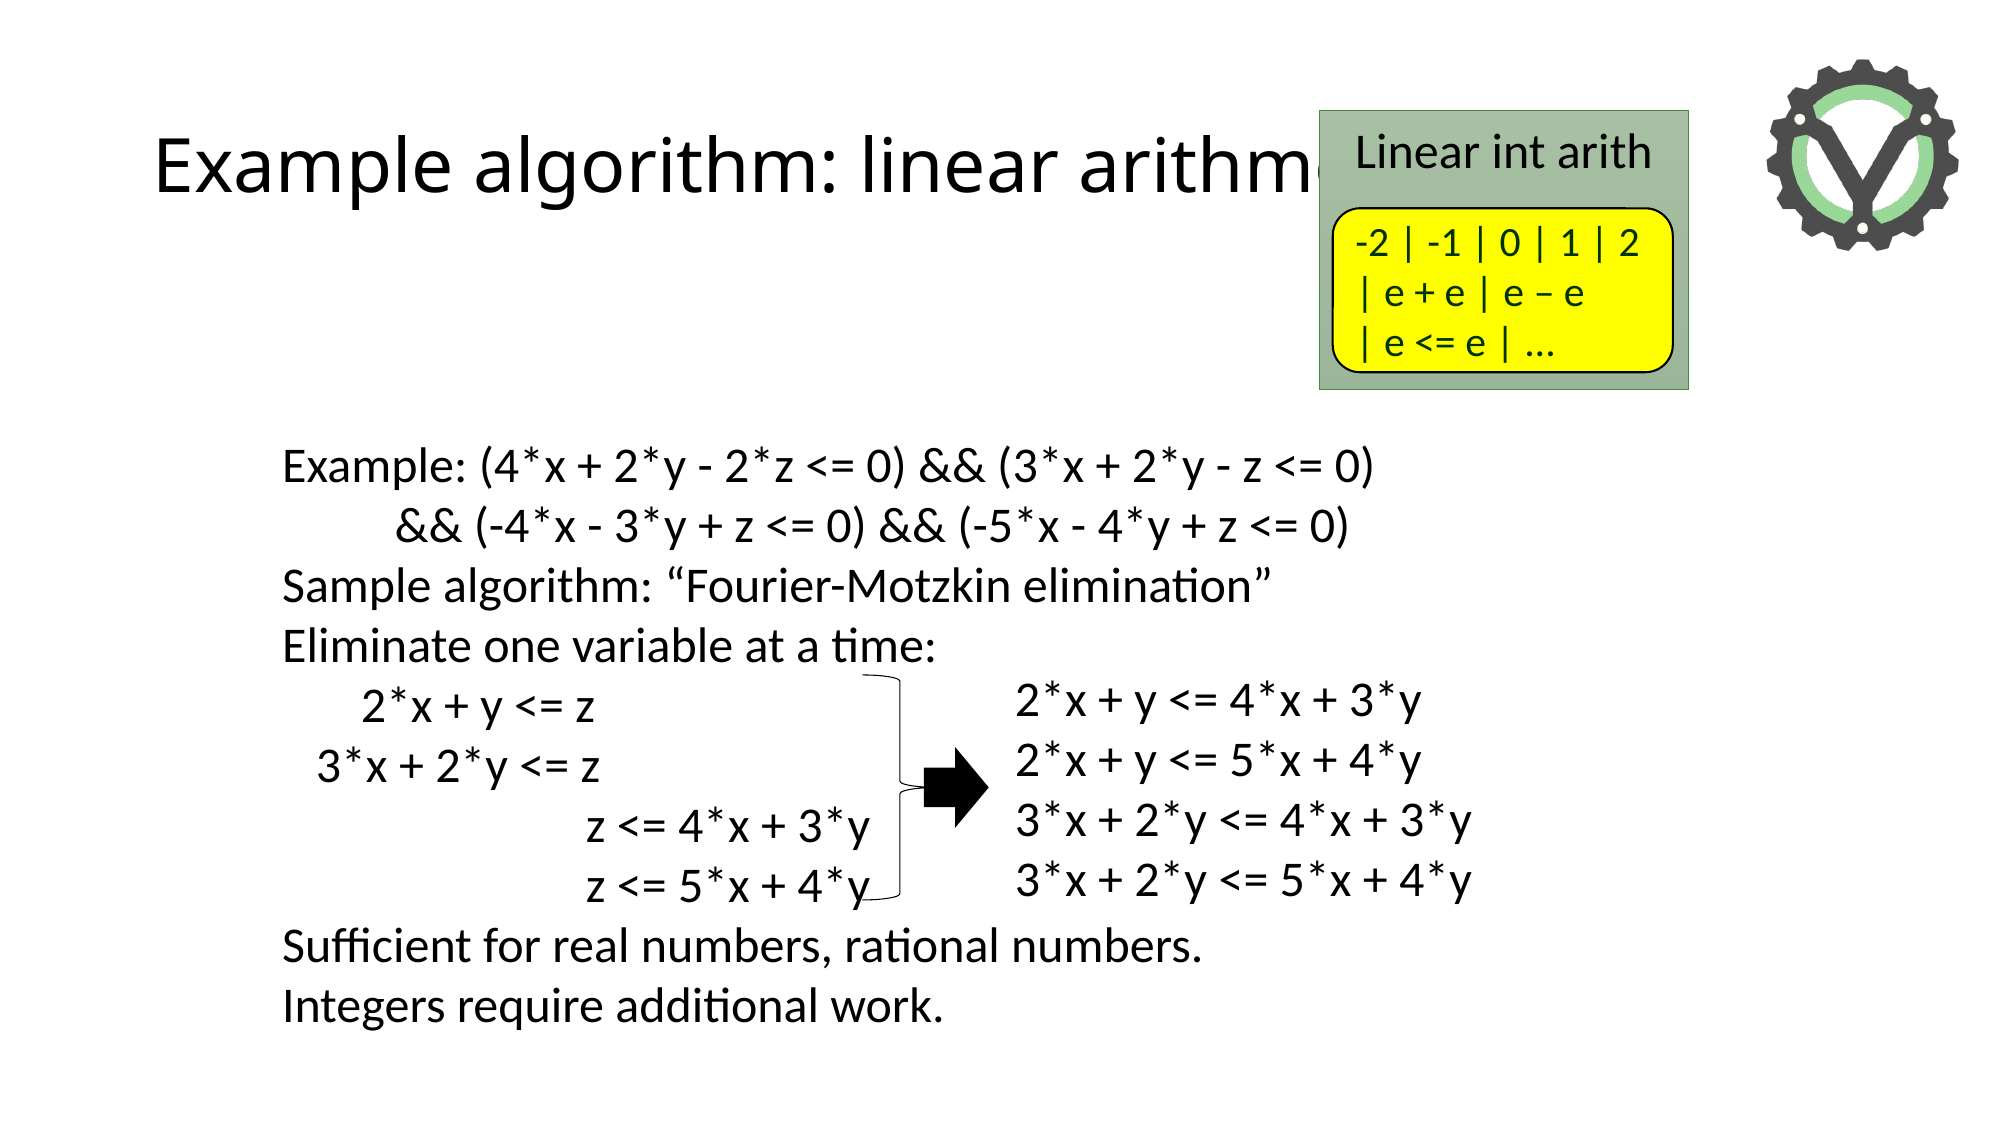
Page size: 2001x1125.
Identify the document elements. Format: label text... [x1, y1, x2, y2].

text_box Linear int arith [1319, 110, 1689, 390]
text_box 2*x + y <= 4*x + 3*y 2*x + y <= 5*x + 4*y 3*x + 2*y <= 4*x + 3*y 3*x + 2*y <= 5*x + 4*y [1000, 658, 1488, 914]
text_box [862, 674, 923, 901]
text_box [923, 747, 989, 828]
title Example algorithm: linear arithmetic [137, 59, 1742, 278]
text_box Example: (4*x + 2*y - 2*z <= 0) && (3*x + 2*y - z <= 0) && (-4*x - 3*y + z <= 0) && (-5*x - 4*y + z <= 0) Sample algorithm: “Fourier-Motzkin elimination” Eliminate one variable at a time: 2*x + y <= z 3*x + 2*y <= z z <= 4*x + 3*y z <= 5*x + 4*y Sufficient for real numbers, rational numbers. Integers require additional work. [267, 424, 1391, 1040]
picture [1766, 59, 1959, 252]
text_box -2 | -1 | 0 | 1 | 2 | e + e | e – e | e <= e | ... [1331, 207, 1674, 374]
